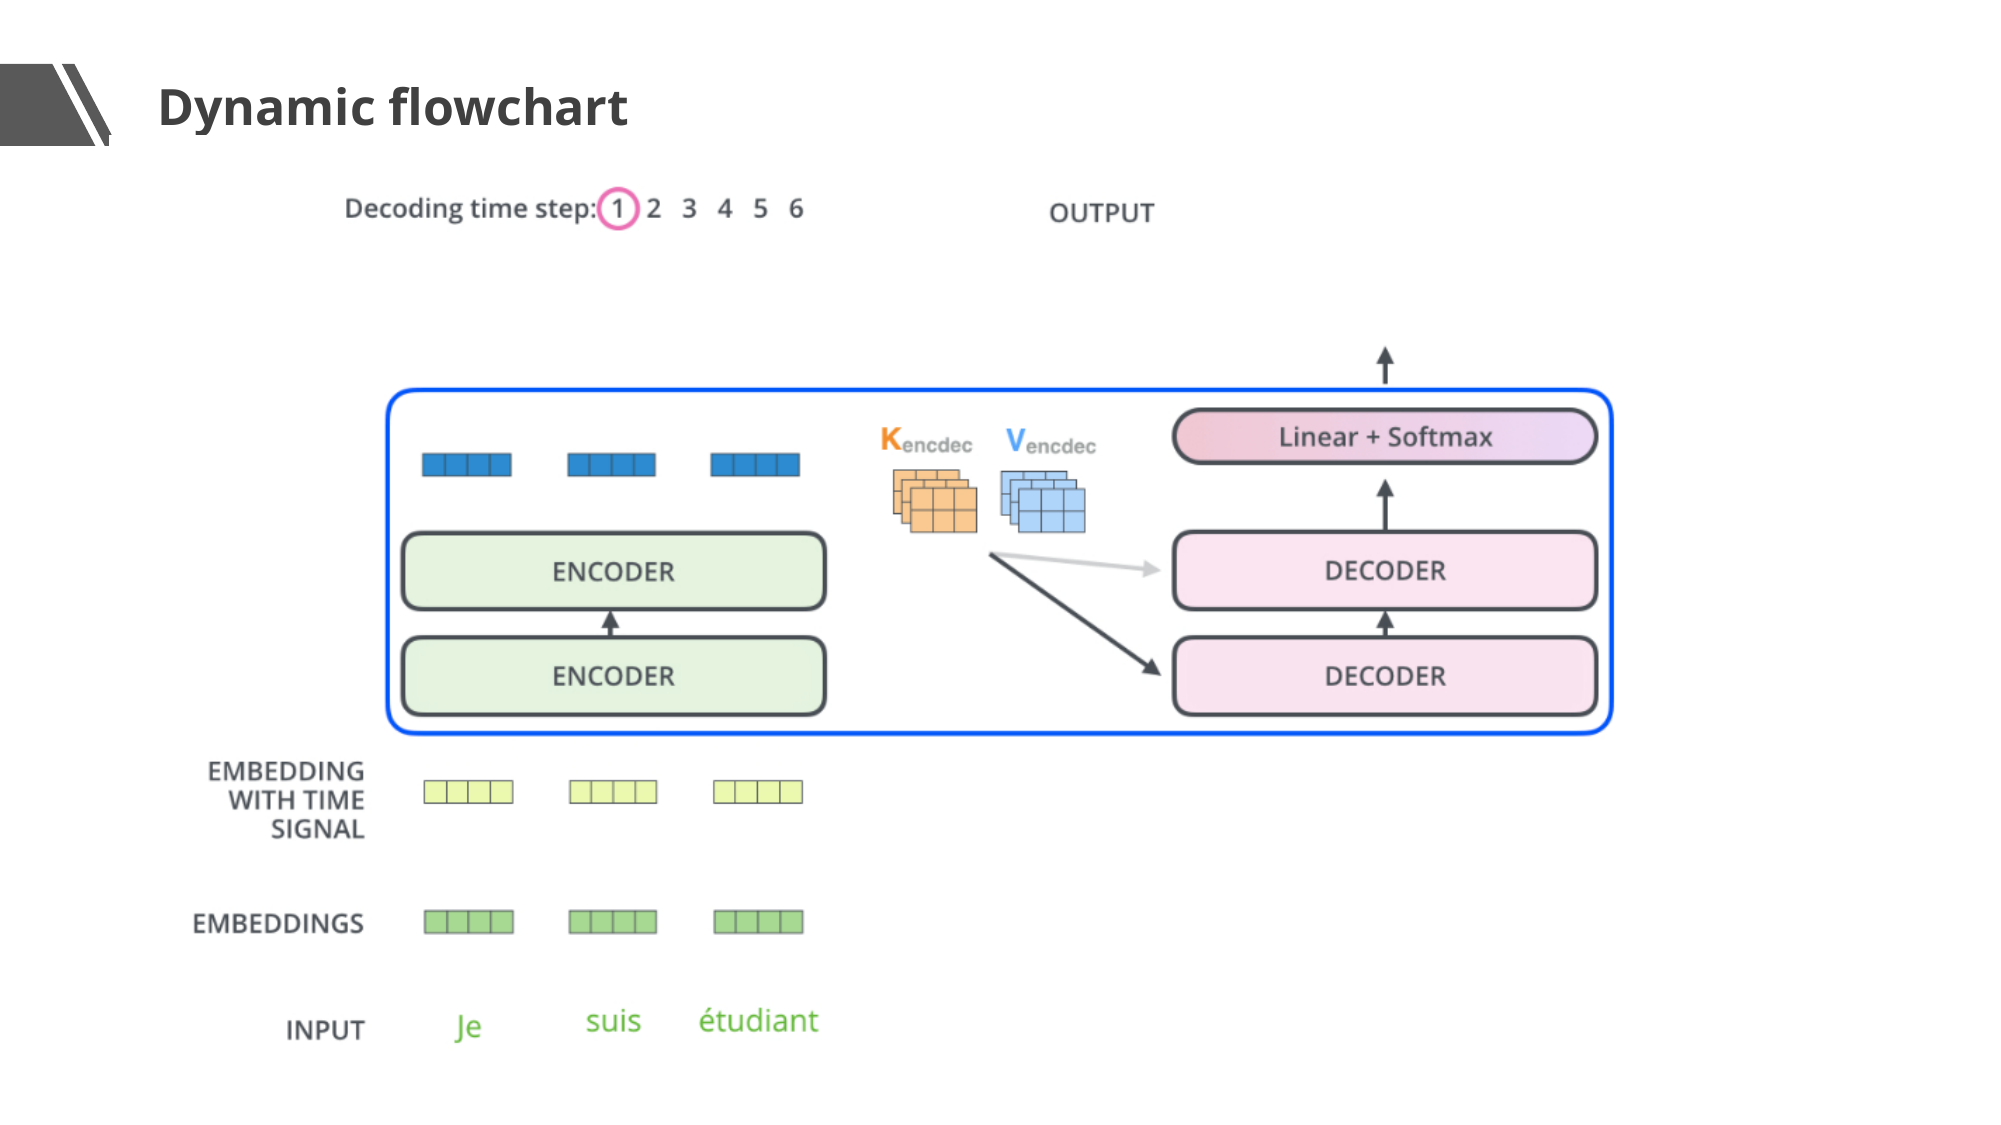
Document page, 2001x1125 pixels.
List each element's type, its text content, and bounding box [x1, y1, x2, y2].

text_box Dynamic flowchart [142, 68, 665, 135]
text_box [0, 63, 118, 146]
picture [109, 135, 1728, 1125]
